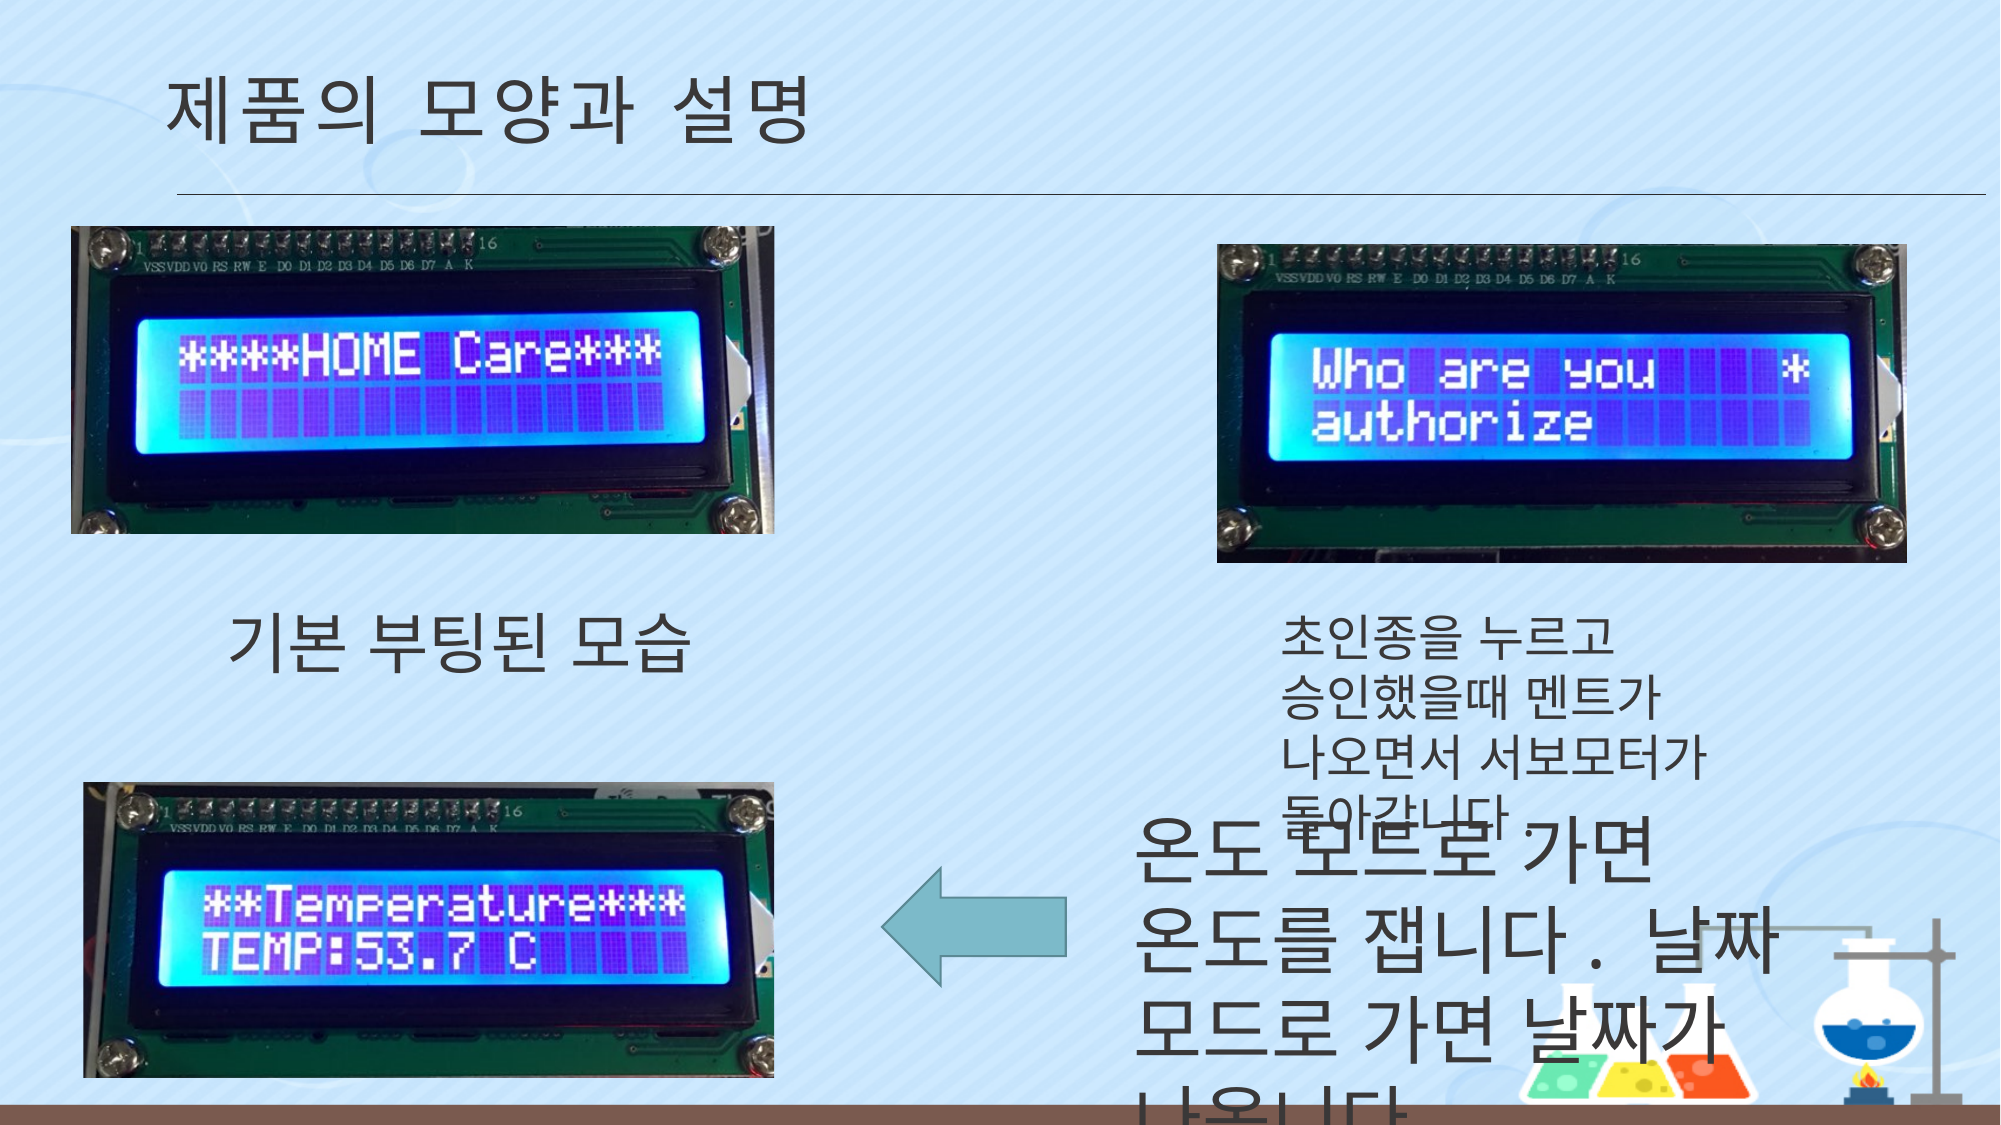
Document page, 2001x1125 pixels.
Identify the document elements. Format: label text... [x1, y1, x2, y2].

text_box 초인종을 누르고 승인했을때 멘트가 나오면서 서보모터가 돌아갑니다. [1265, 599, 1817, 796]
text_box [880, 865, 1067, 989]
text_box 기본 부팅된 모습 [211, 594, 795, 690]
text_box 제품의 모양과 설명 [149, 56, 830, 162]
text_box 온도 모드로 가면 온도를 잽니다. 날짜 모드로 가면 날짜가 나옵니다. [1118, 796, 1864, 1125]
picture [0, 0, 2001, 1125]
